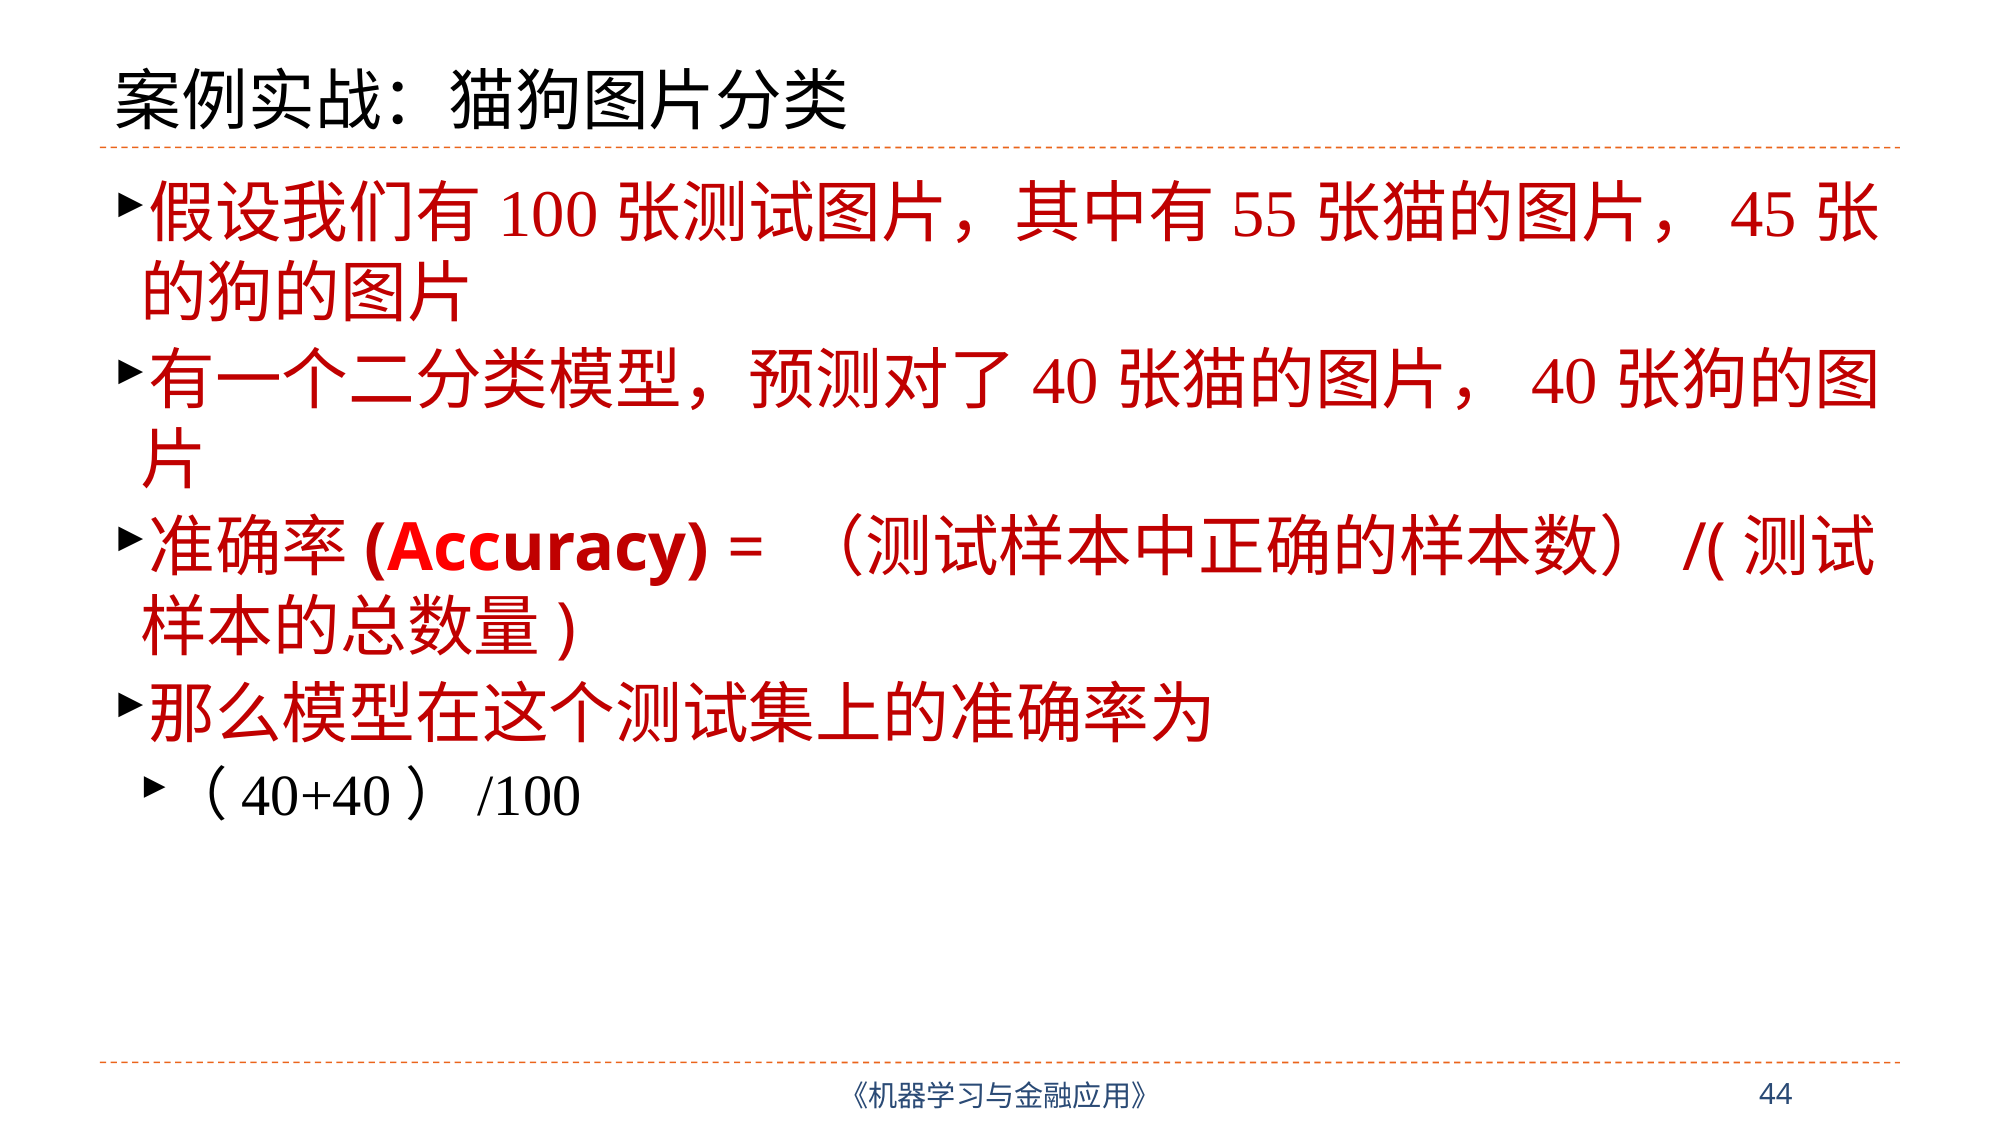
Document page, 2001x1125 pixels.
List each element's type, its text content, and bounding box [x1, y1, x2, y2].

list 假设我们有100张测试图片，其中有55张猫的图片，45张的狗的图片 有一个二分类模型，预测对了40张猫的图片，40张狗的图片 准确率(Accuracy) = （测试样本中正确的样本数）/(测试样本的总数量) 那么模型在这个测试集上的准确率为 （40+40）/100 [99, 162, 1900, 1050]
title 案例实战：猫狗图片分类 [99, 24, 1900, 146]
